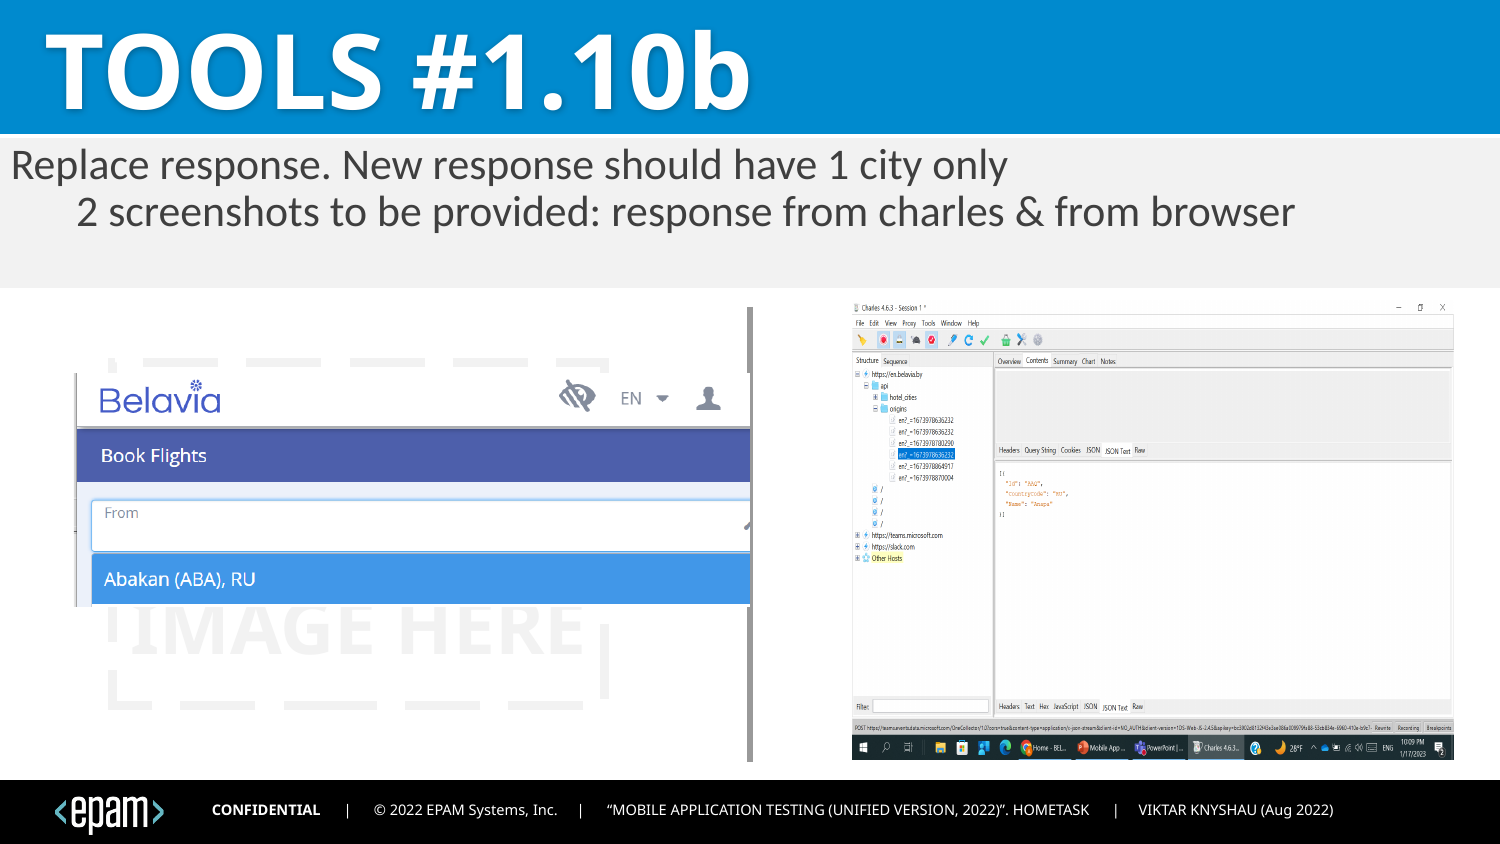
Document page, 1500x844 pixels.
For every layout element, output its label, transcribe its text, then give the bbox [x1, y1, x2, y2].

picture [852, 300, 1454, 761]
list TOOLS #1.10b [0, 0, 1500, 136]
list Replace response. New response should have 1 city only 2 screenshots to be provided: response from charles & from browser [0, 136, 1500, 288]
picture [73, 373, 751, 607]
picture [0, 780, 1500, 844]
